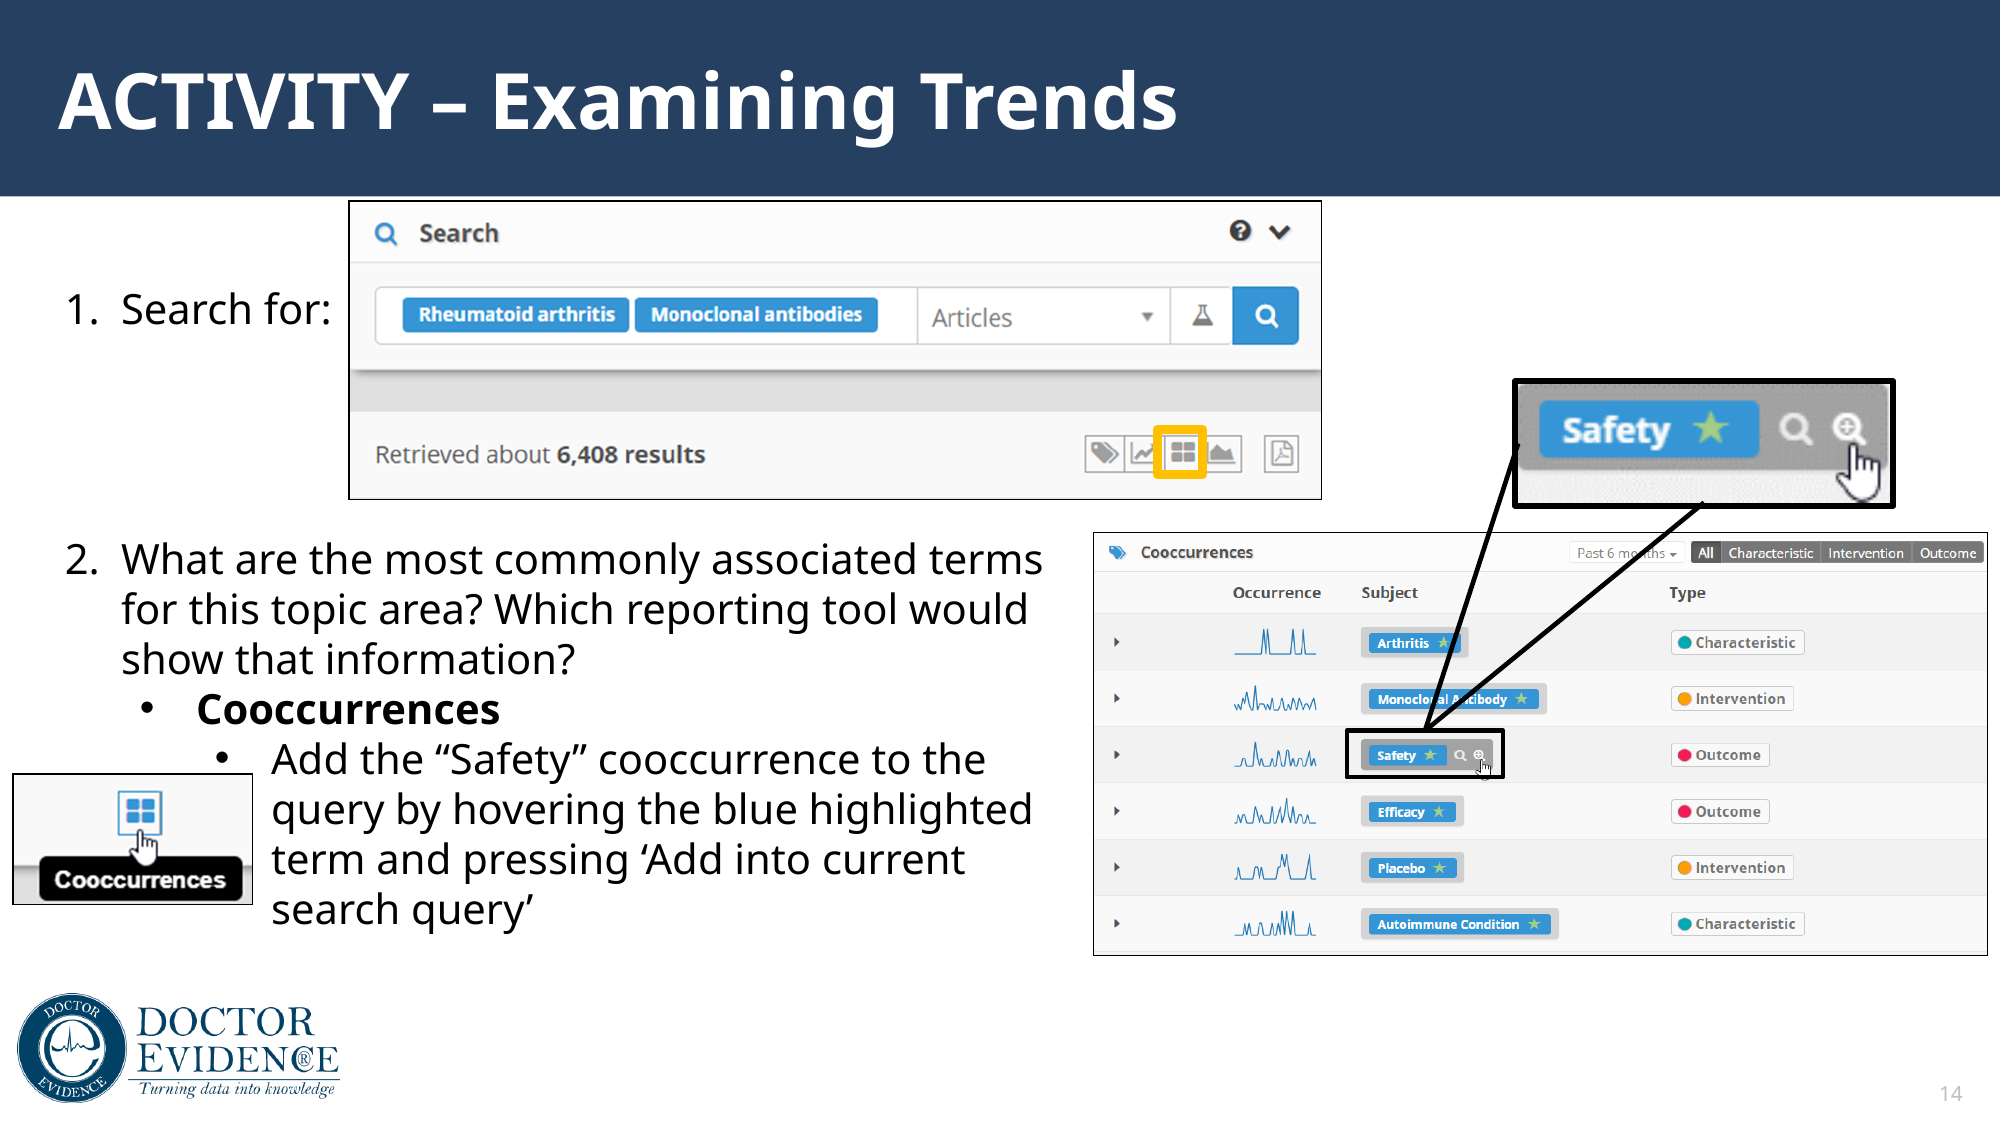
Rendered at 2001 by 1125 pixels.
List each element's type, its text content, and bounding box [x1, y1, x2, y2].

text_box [1346, 384, 1891, 778]
text_box Search for: What are the most commonly associated terms for this topic area? Which reporting tool would show that information? Cooccurrences Add the “Safety” cooccurrence to the query by hovering the blue highlighted term and pressing ‘Add into current search query’ [50, 275, 1112, 1091]
picture [1093, 532, 1988, 956]
title ACTIVITY – Examining Trends [49, 49, 1950, 159]
picture [12, 773, 254, 905]
picture [17, 993, 340, 1103]
picture [347, 200, 1322, 500]
